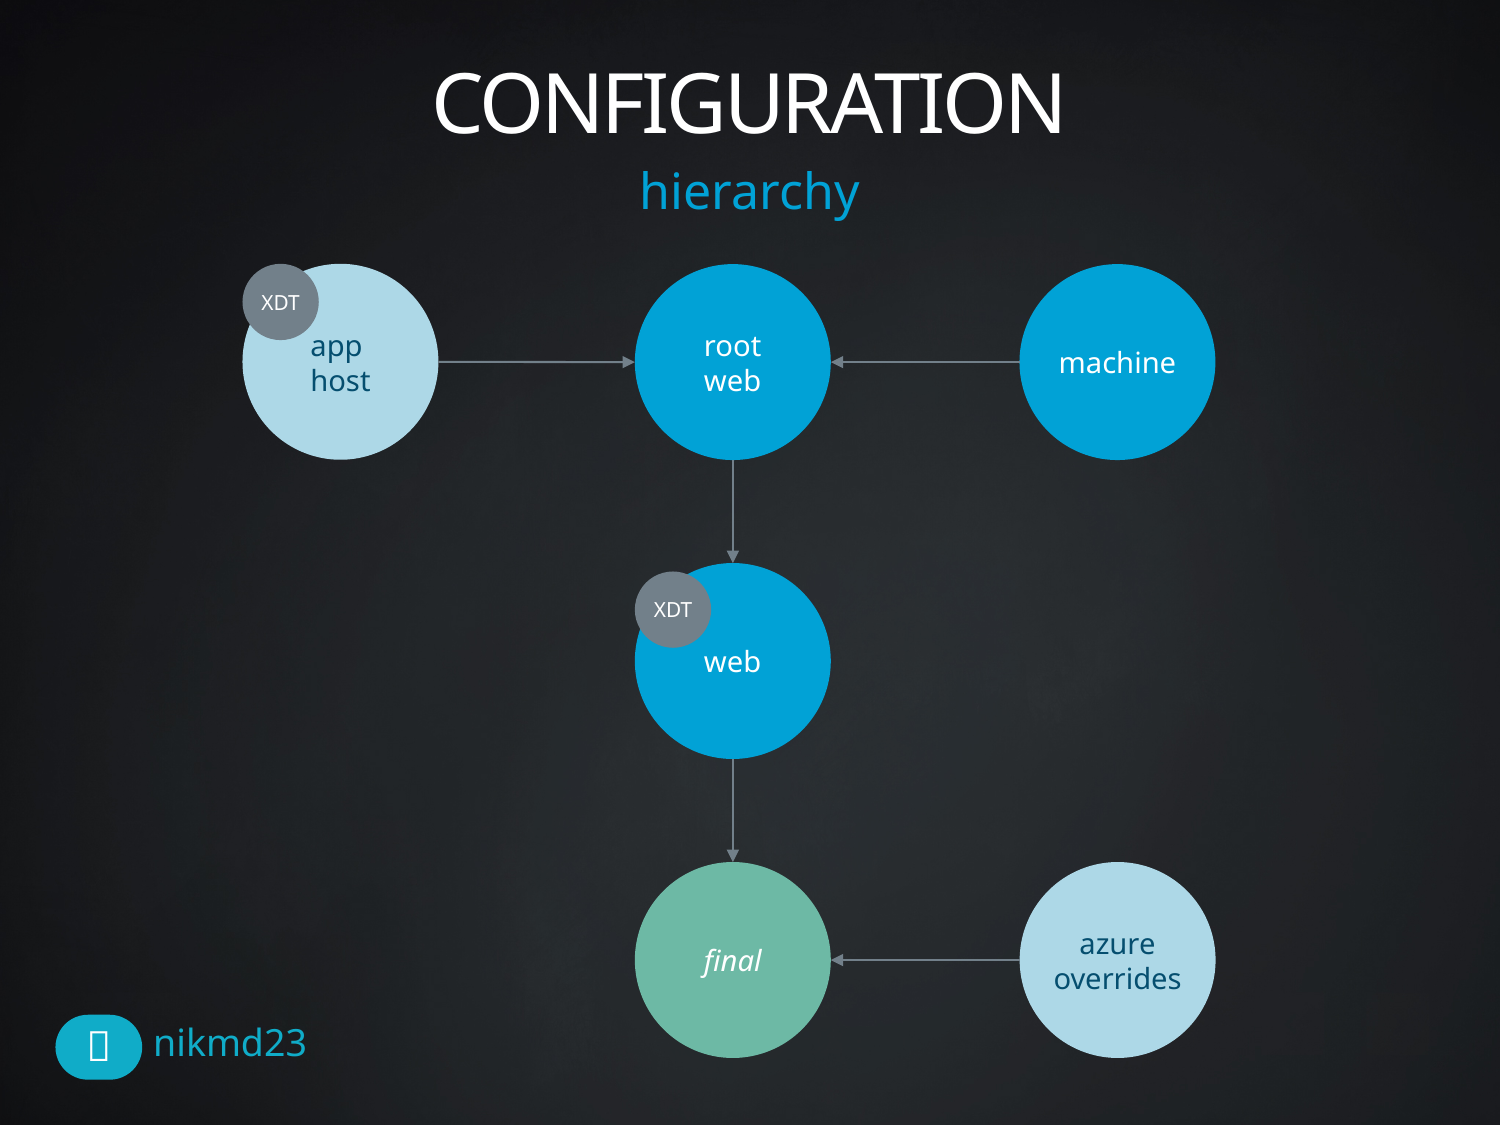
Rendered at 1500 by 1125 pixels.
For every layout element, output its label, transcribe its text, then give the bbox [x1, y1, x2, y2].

text_box machine [1017, 261, 1218, 463]
text_box XDT [240, 261, 321, 343]
list hierarchy [75, 151, 1425, 229]
title CONFIGURATION [75, 50, 1425, 150]
text_box final [632, 860, 833, 1061]
text_box web [632, 561, 833, 762]
picture [0, 0, 1500, 1125]
text_box azure overrides [1017, 859, 1218, 1061]
text_box app host [240, 261, 441, 462]
text_box XDT [632, 569, 714, 650]
text_box root web [632, 261, 833, 463]
